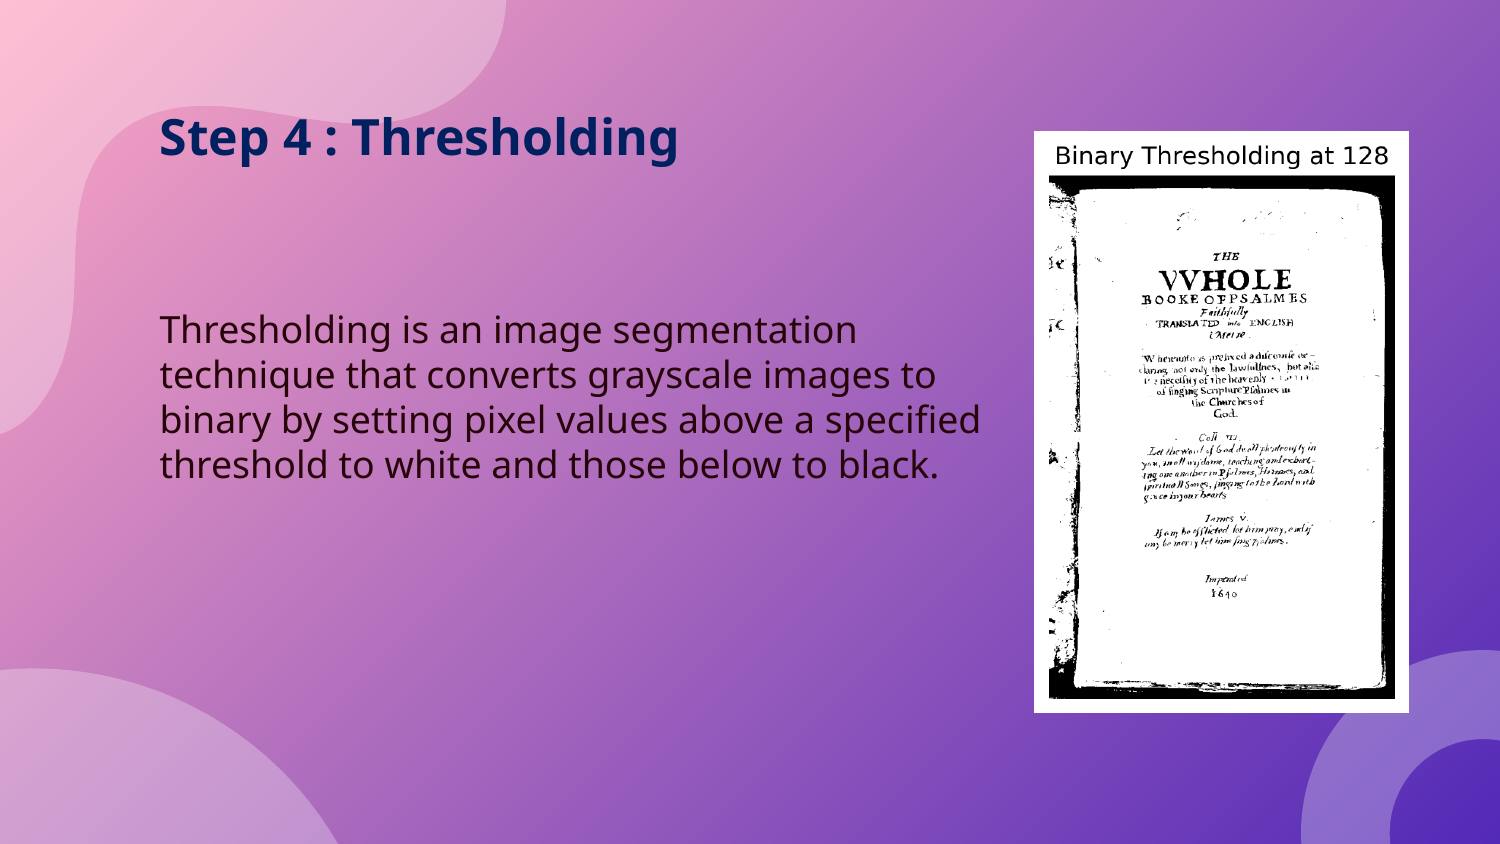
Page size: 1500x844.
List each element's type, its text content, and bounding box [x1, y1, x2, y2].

picture [1034, 131, 1409, 713]
title Step 4 : Thresholding [144, 95, 1409, 175]
text_box Thresholding is an image segmentation technique that converts grayscale images to binary by setting pixel values above a specified threshold to white and those below to black. [144, 298, 1008, 493]
